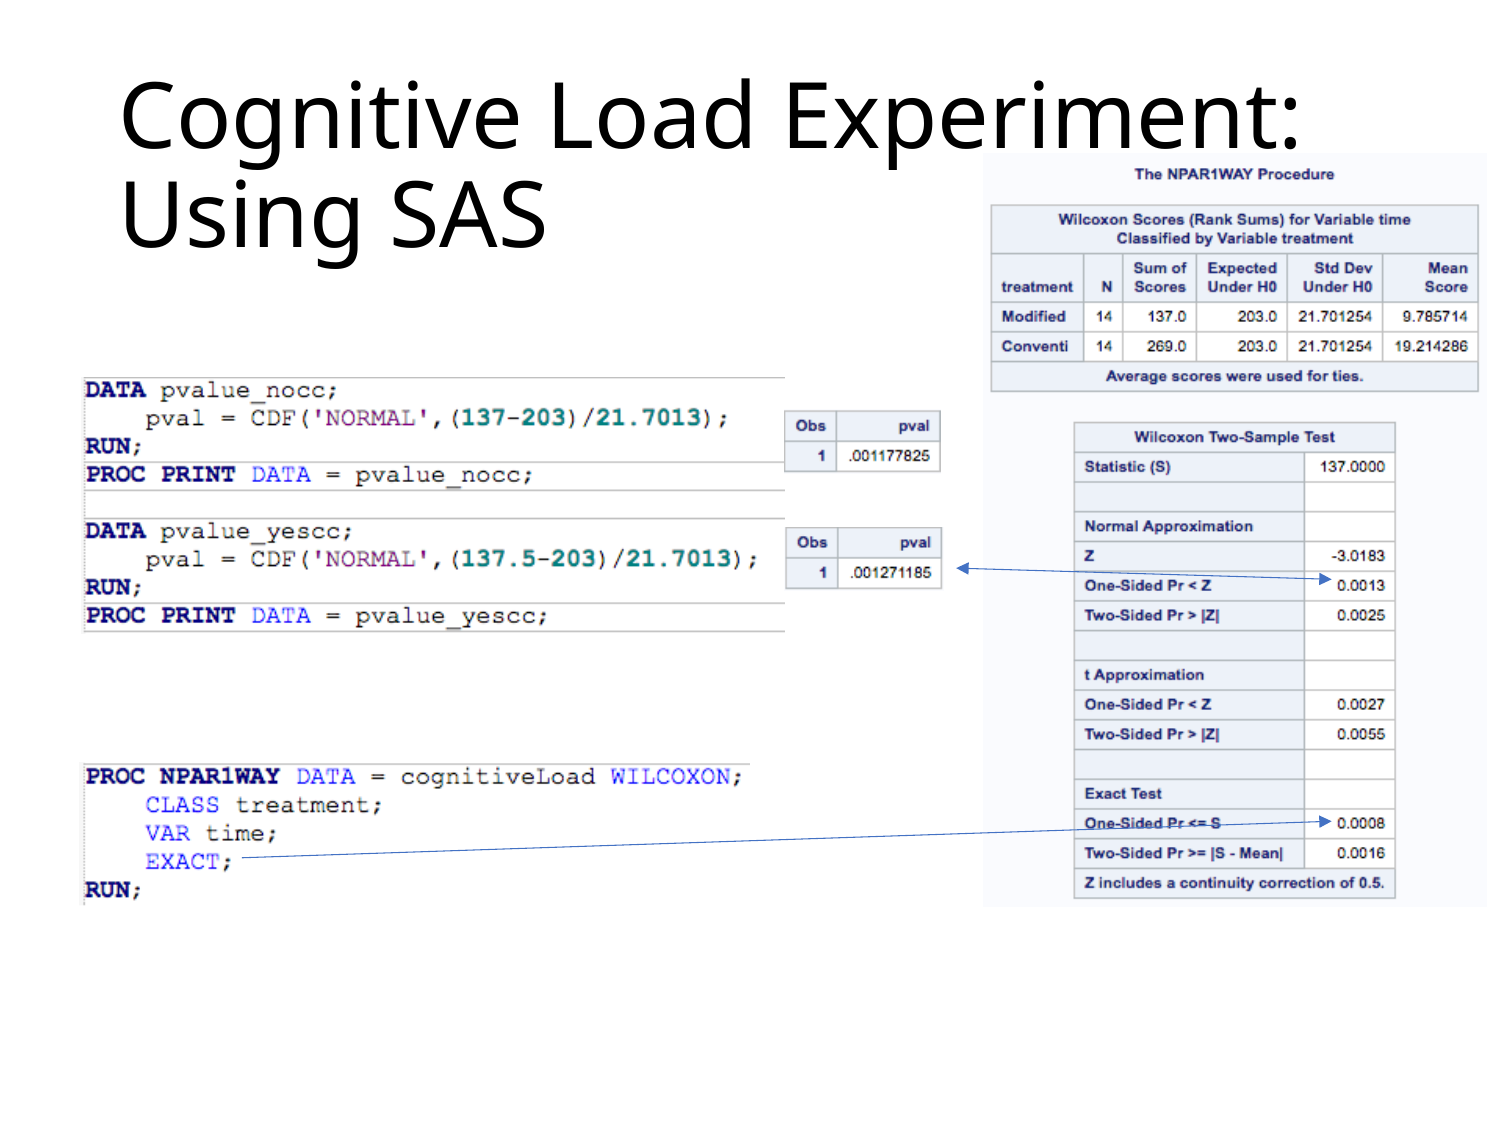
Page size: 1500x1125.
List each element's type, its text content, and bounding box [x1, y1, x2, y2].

picture [983, 153, 1487, 907]
picture [79, 762, 750, 907]
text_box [241, 821, 1332, 858]
picture [81, 377, 945, 634]
title Cognitive Load Experiment: Using SAS [103, 59, 1397, 278]
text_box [956, 568, 1332, 580]
